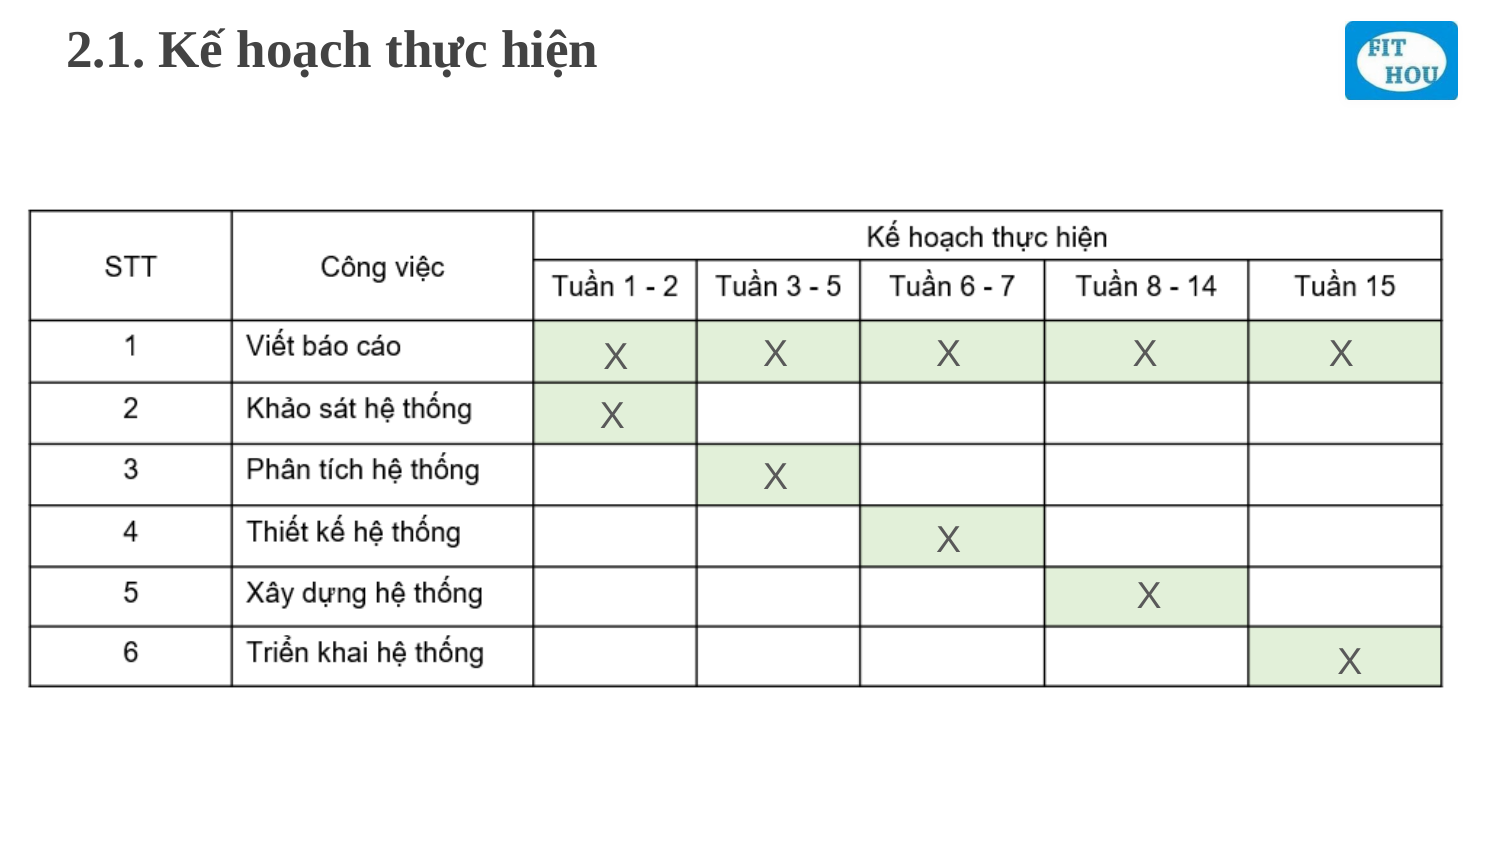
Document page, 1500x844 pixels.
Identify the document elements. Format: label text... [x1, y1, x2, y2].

picture [1352, 31, 1447, 94]
picture [1344, 21, 1350, 28]
title 2.1. Kế hoạch thực hiện [51, 0, 1449, 94]
picture [1449, 21, 1459, 27]
picture [24, 204, 1459, 698]
